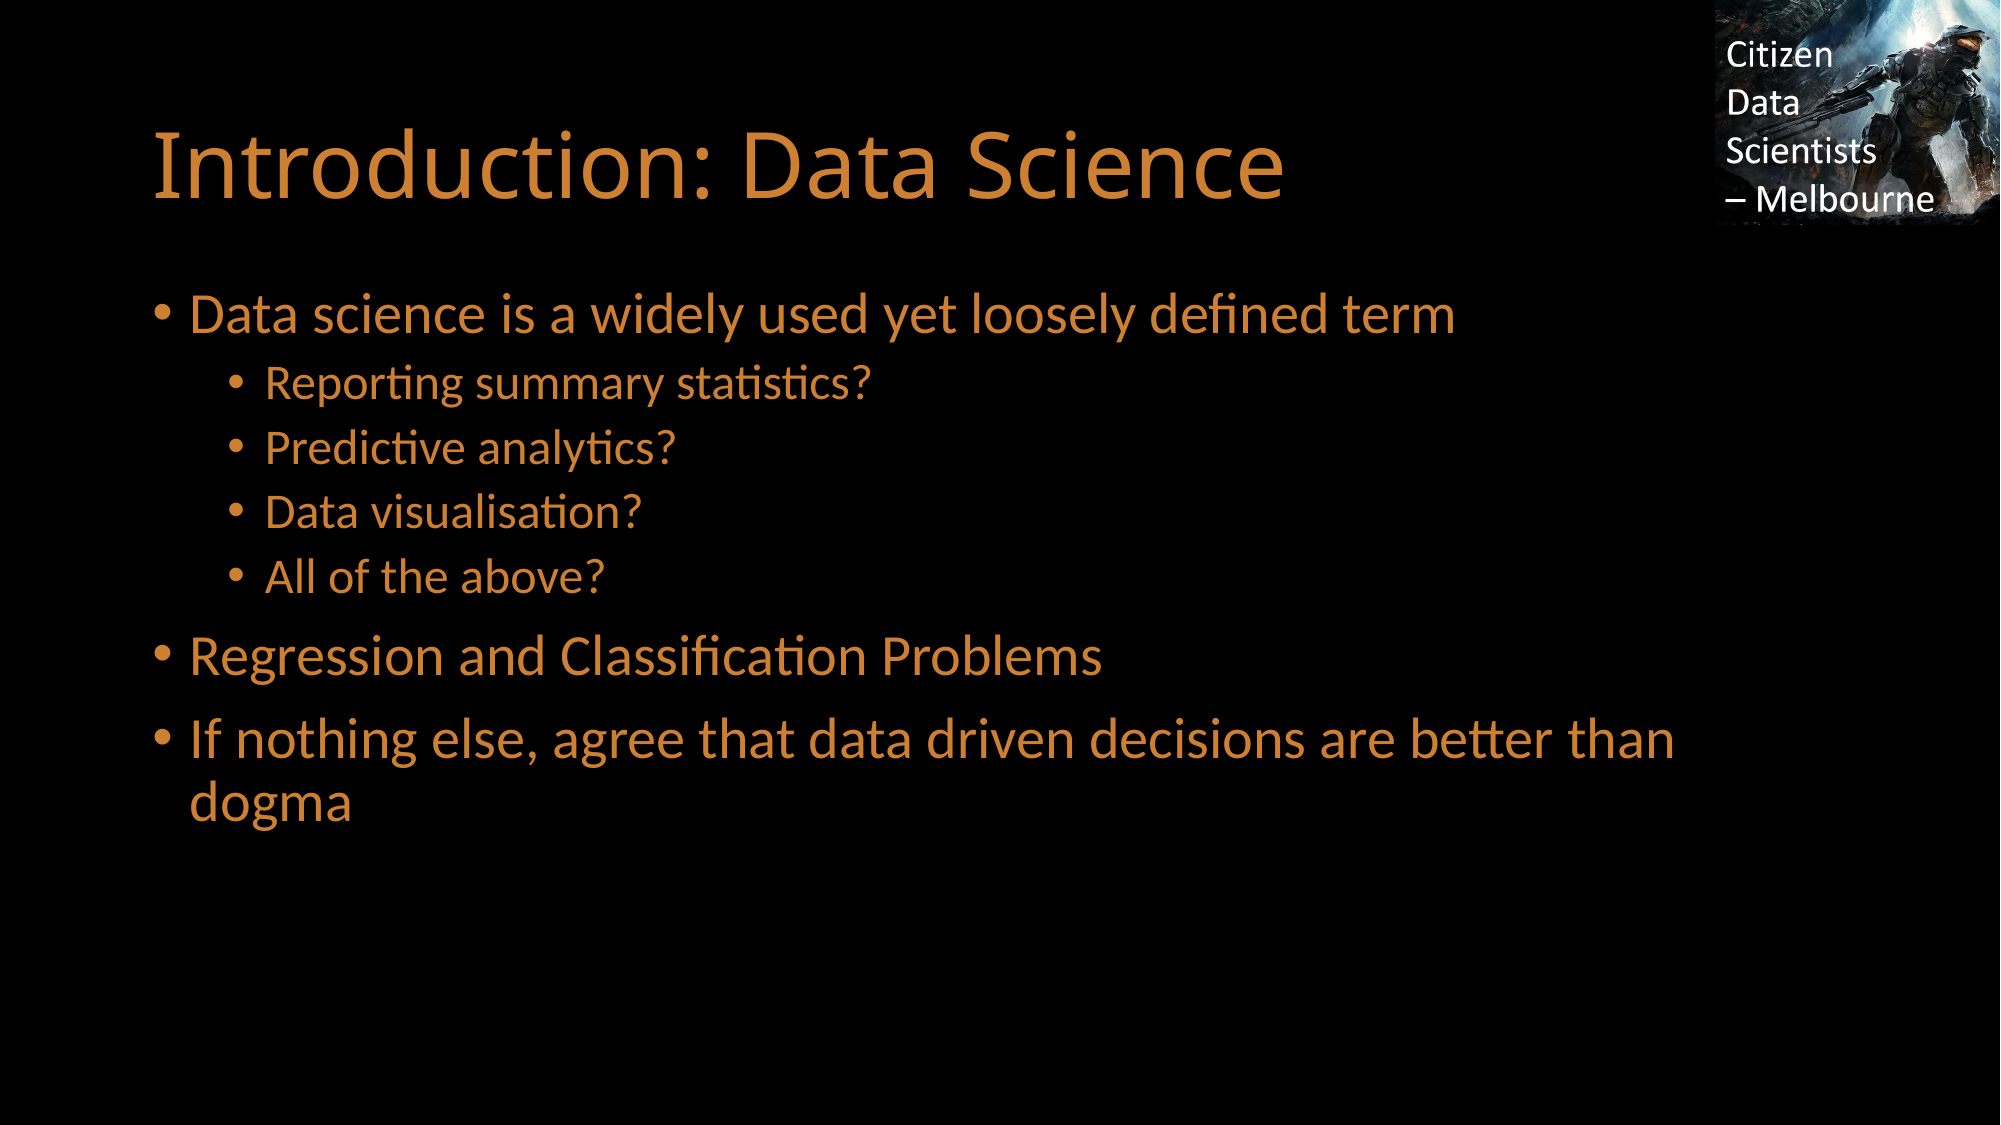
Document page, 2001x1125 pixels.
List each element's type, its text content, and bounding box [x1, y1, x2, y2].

title Introduction: Data Science [137, 59, 1863, 276]
list Data science is a widely used yet loosely defined term Reporting summary statistics? Predictive analytics? Data visualisation? All of the above? Regression and Classification Problems If nothing else, agree that data driven decisions are better than dogma [137, 276, 1863, 990]
picture [1715, 0, 2000, 225]
